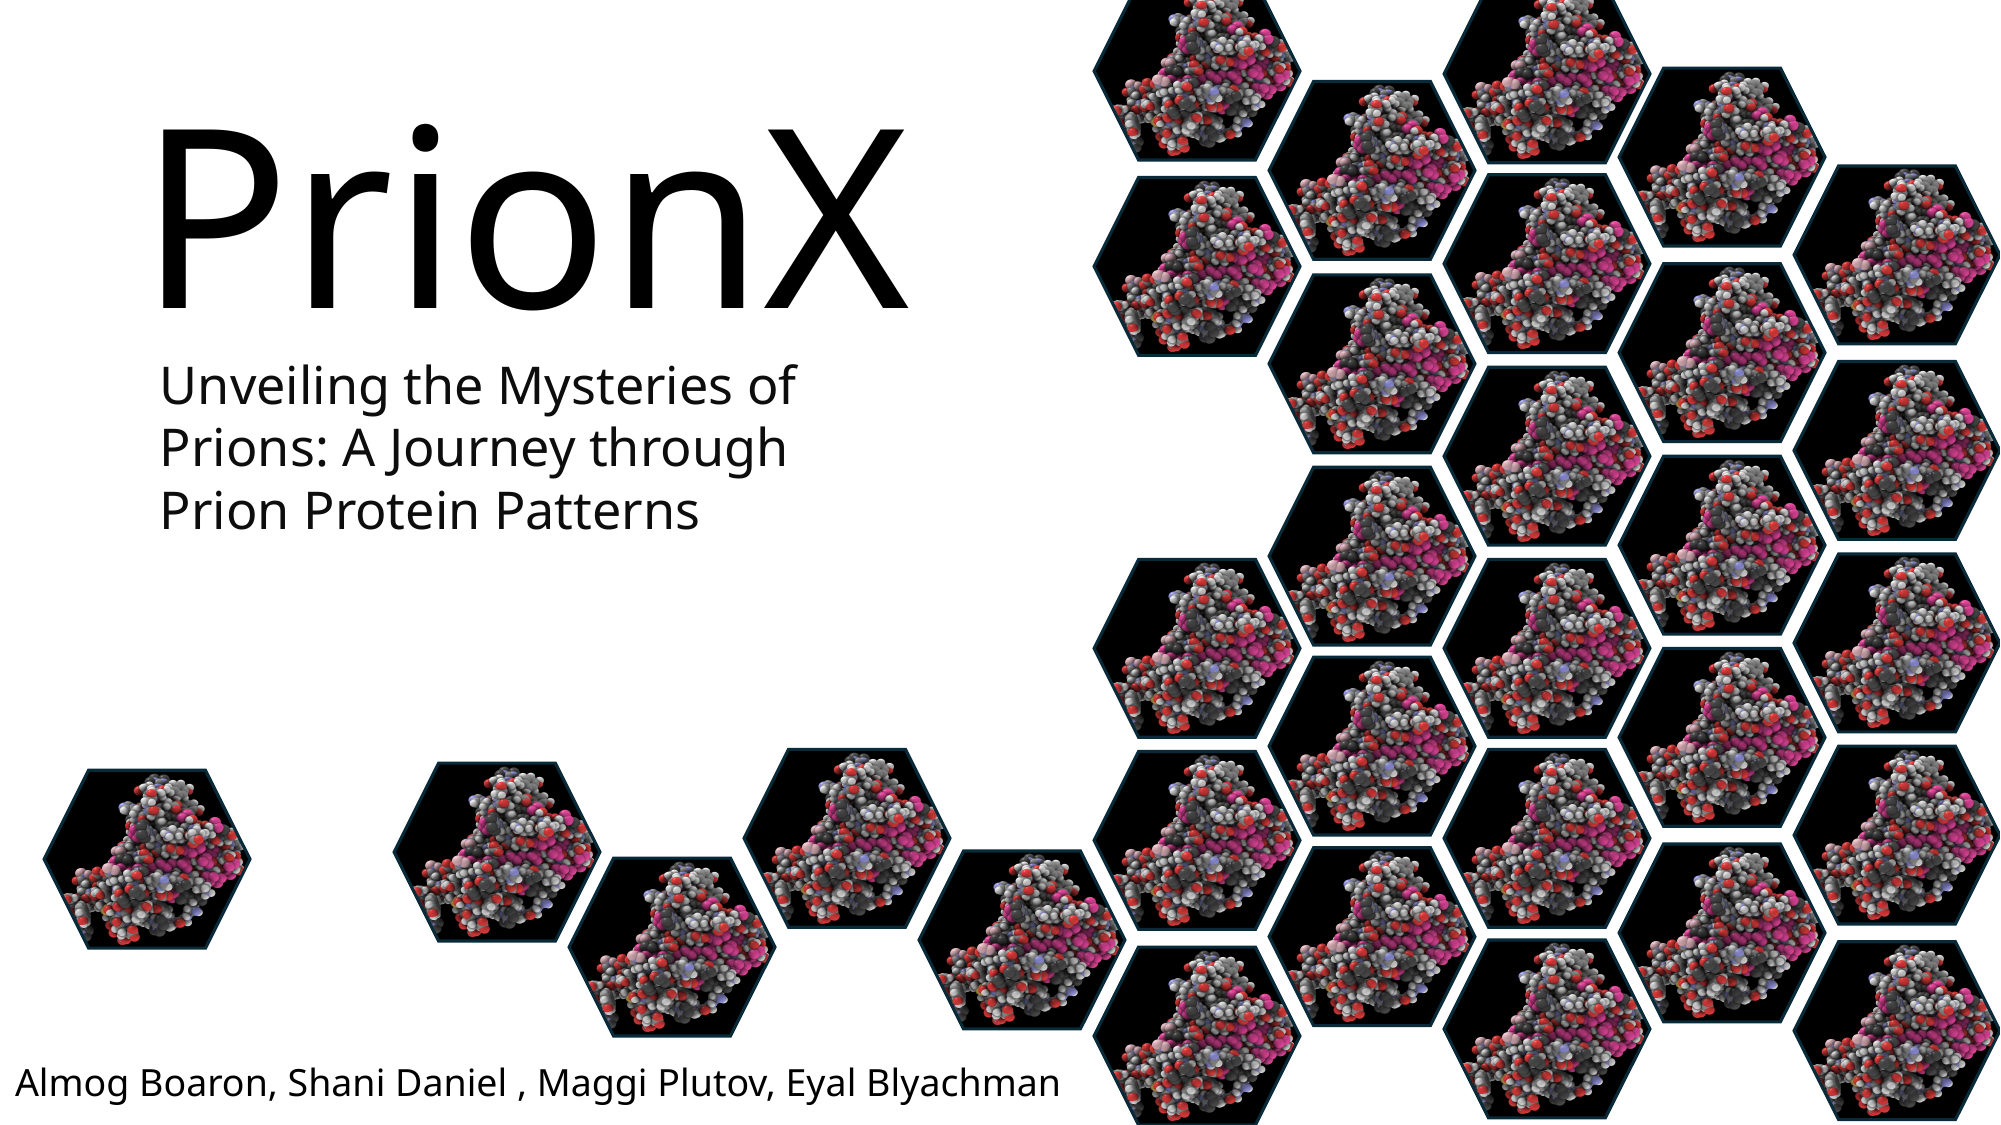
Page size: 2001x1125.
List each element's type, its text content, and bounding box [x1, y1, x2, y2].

text_box Almog Boaron, Shani Daniel , Maggi Plutov, Eyal Blyachman [0, 1051, 43, 1111]
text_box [43, 0, 2000, 1125]
